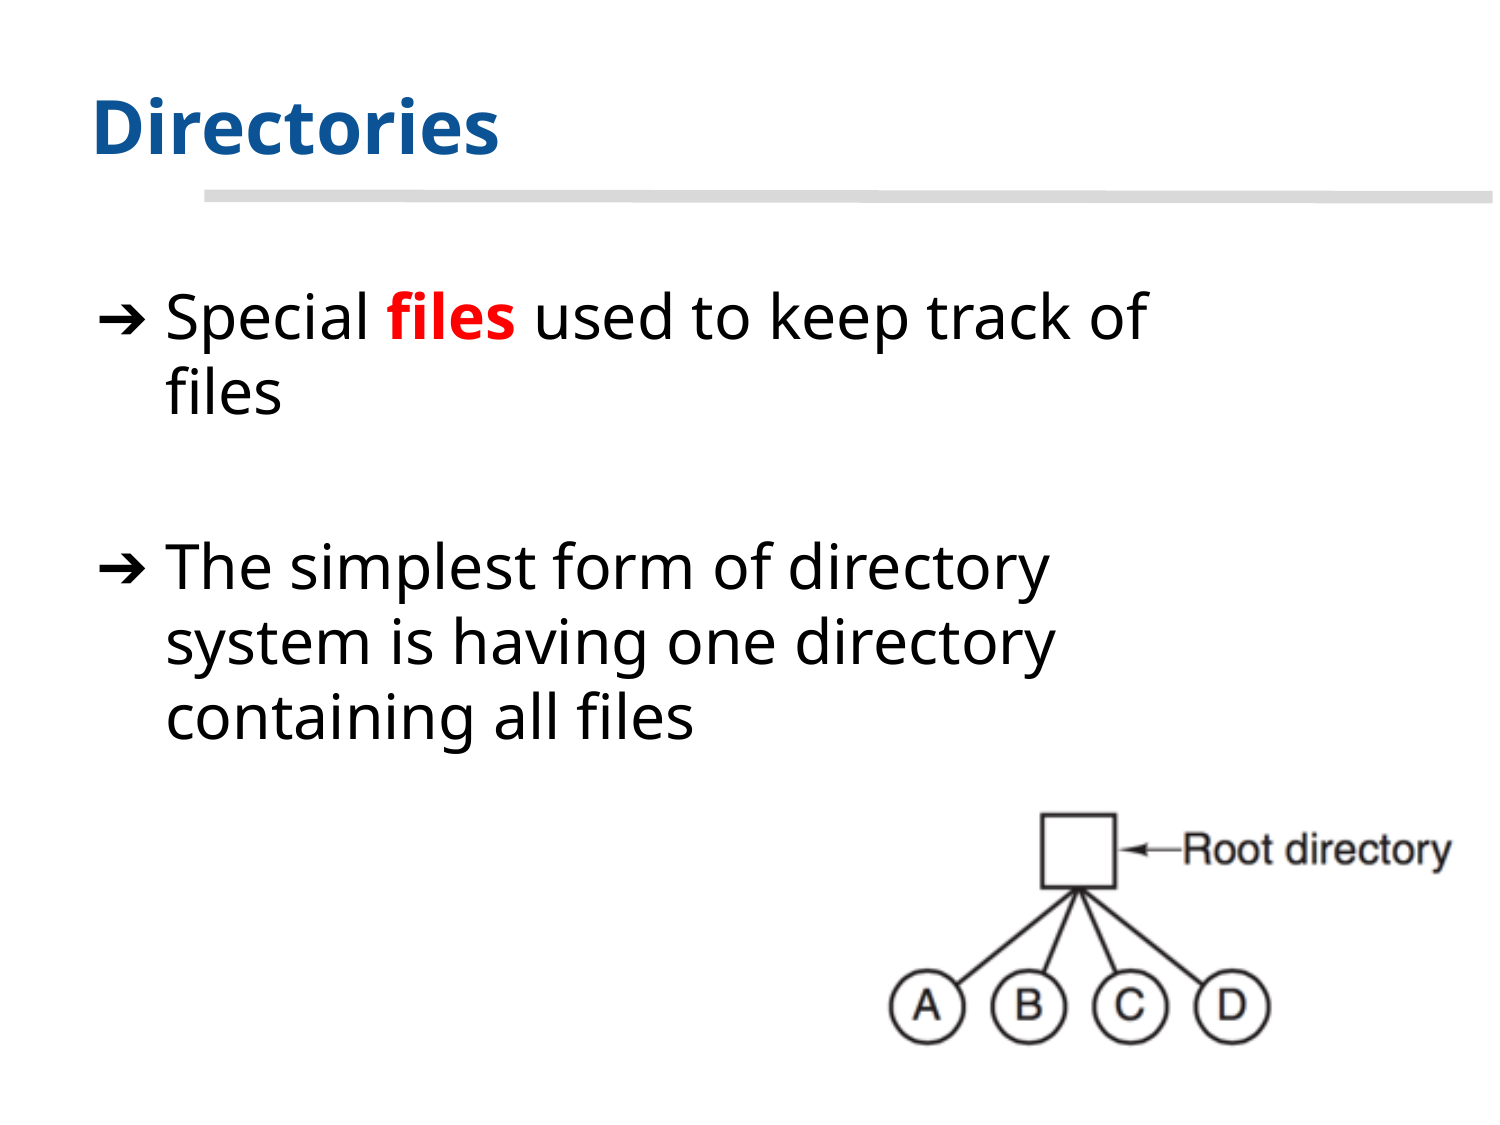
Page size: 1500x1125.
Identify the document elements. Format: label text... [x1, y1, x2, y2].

list Special files used to keep track of files The simplest form of directory system is having one directory containing all files [75, 262, 1284, 1078]
title Directories [75, 45, 1425, 185]
picture [847, 780, 1488, 1076]
